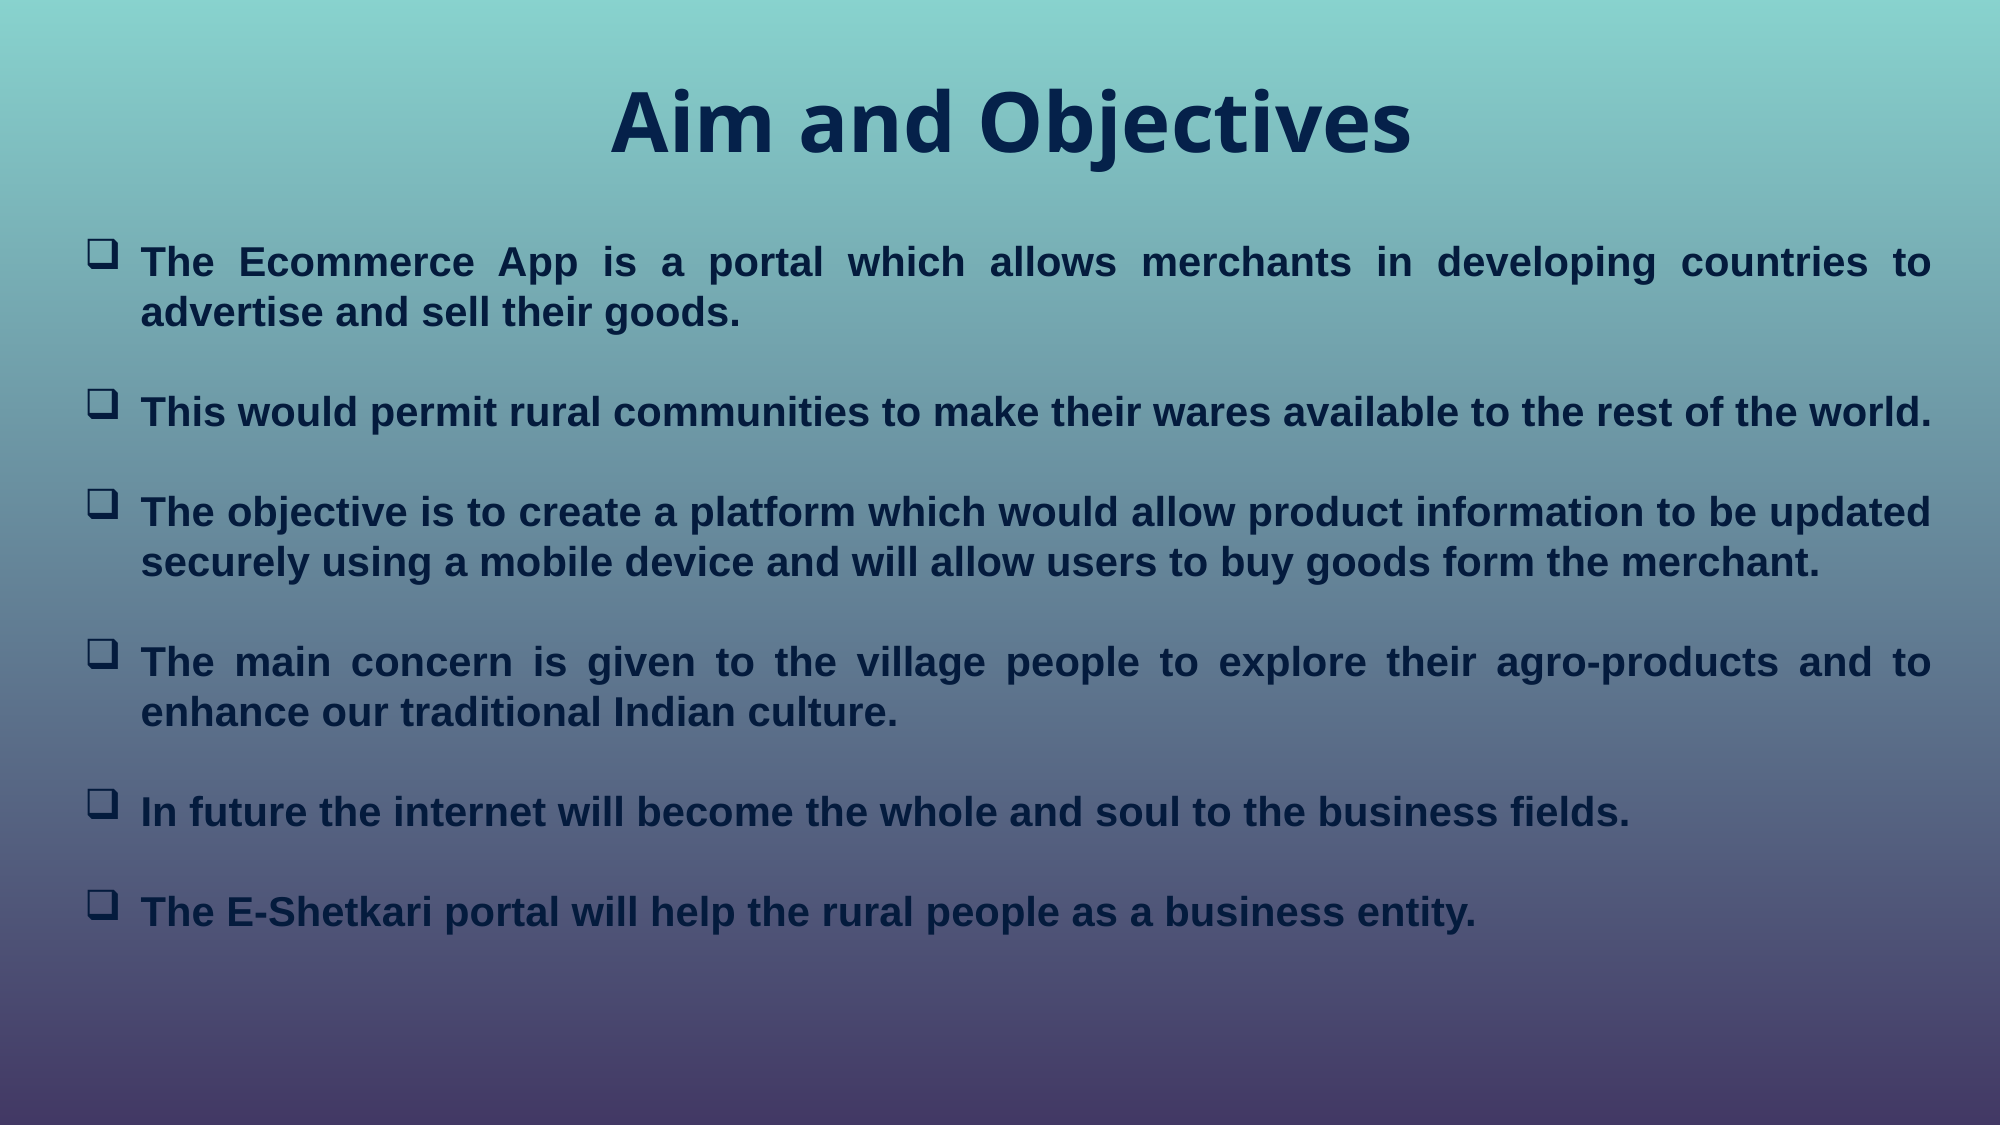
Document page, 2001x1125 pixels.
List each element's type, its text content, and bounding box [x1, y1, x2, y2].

title Aim and Objectives [78, 40, 1948, 184]
subtitle The Ecommerce App is a portal which allows merchants in developing countries to advertise and sell their goods. This would permit rural communities to make their wares available to the rest of the world. The objective is to create a platform which would allow product information to be updated securely using a mobile device and will allow users to buy goods form the merchant. The main concern is given to the village people to explore their agro-products and to enhance our traditional Indian culture. In future the internet will become the whole and soul to the business fields. The E-Shetkari portal will help the rural people as a business entity. [44, 219, 1948, 981]
